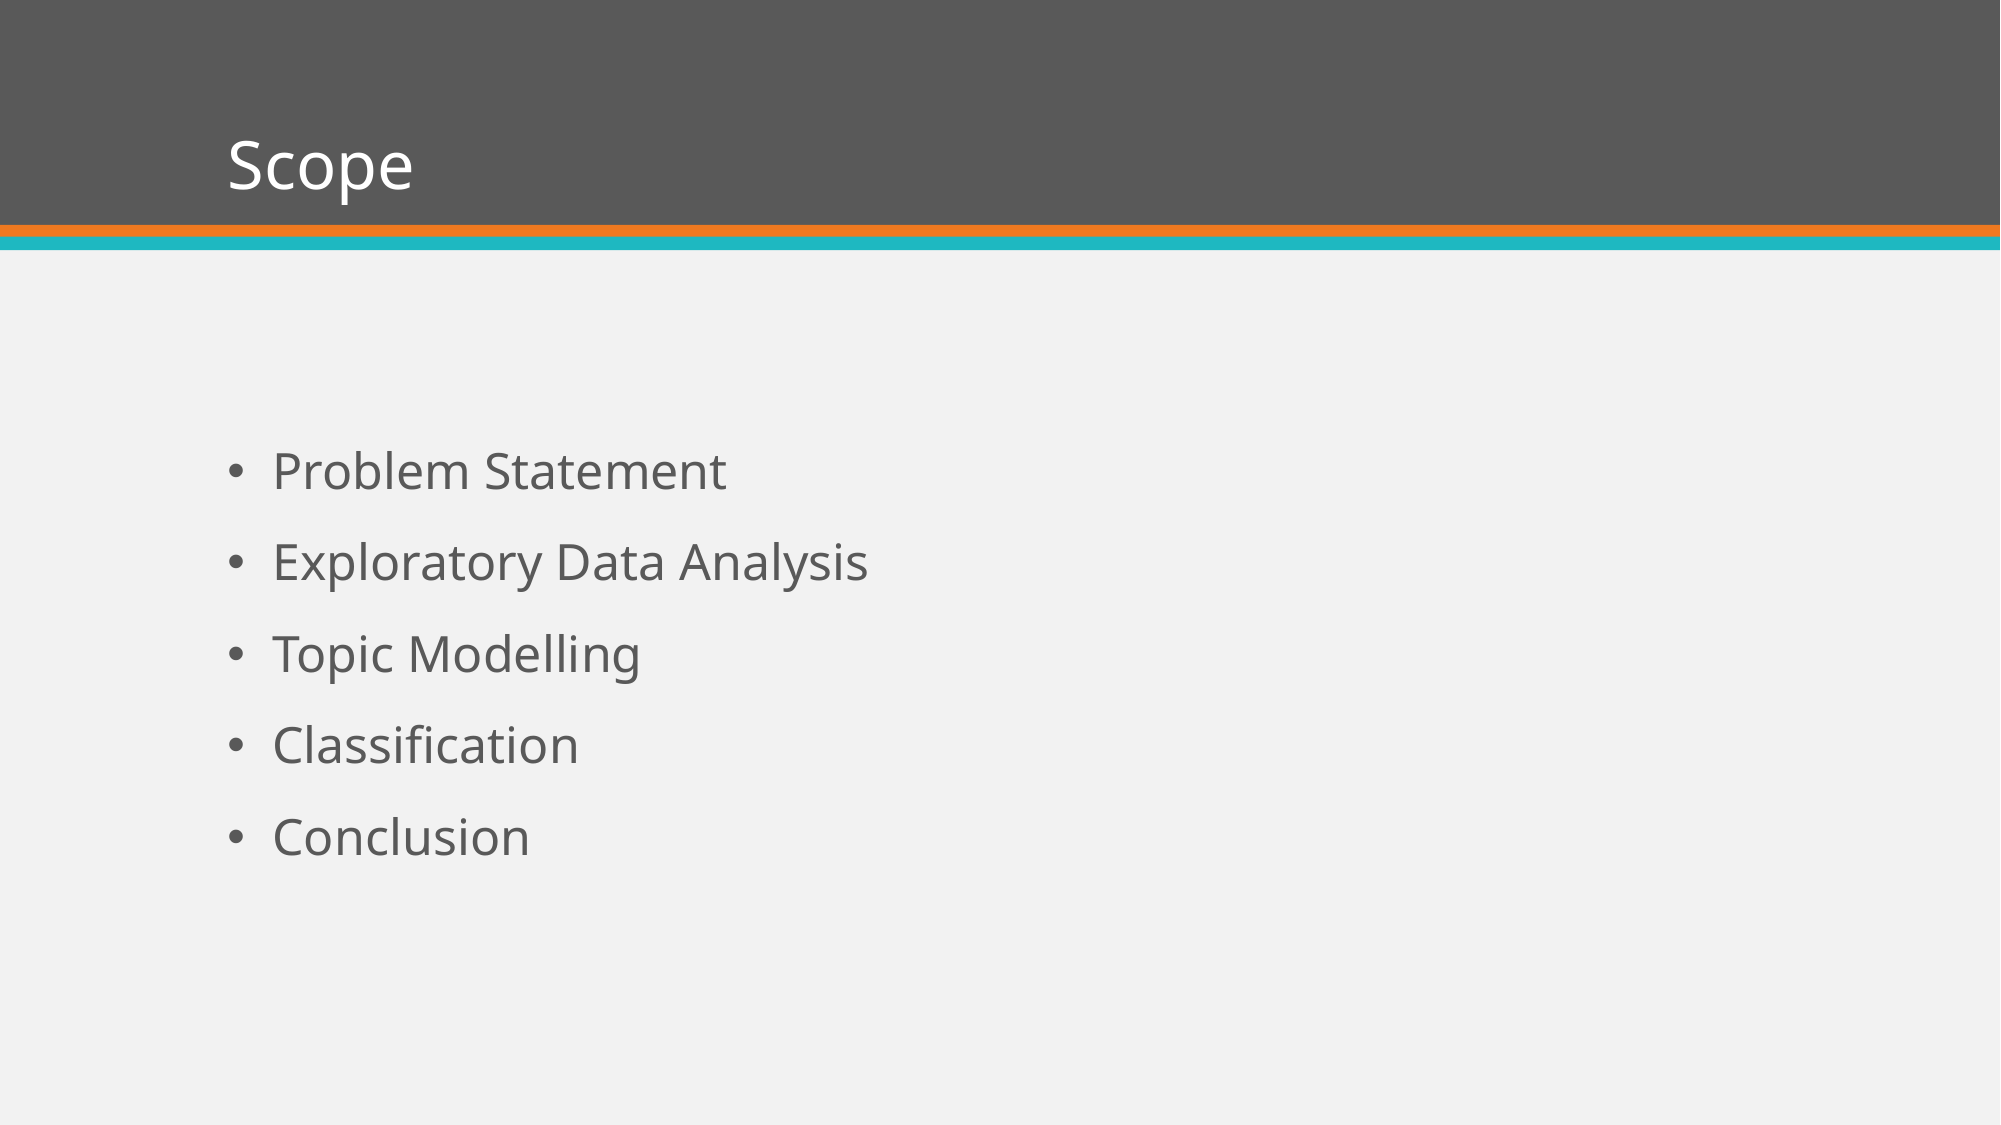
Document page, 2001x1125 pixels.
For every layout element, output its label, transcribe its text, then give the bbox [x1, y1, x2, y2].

list Problem Statement Exploratory Data Analysis Topic Modelling Classification Conclusion [212, 299, 1788, 1013]
title Scope [212, 41, 1788, 212]
